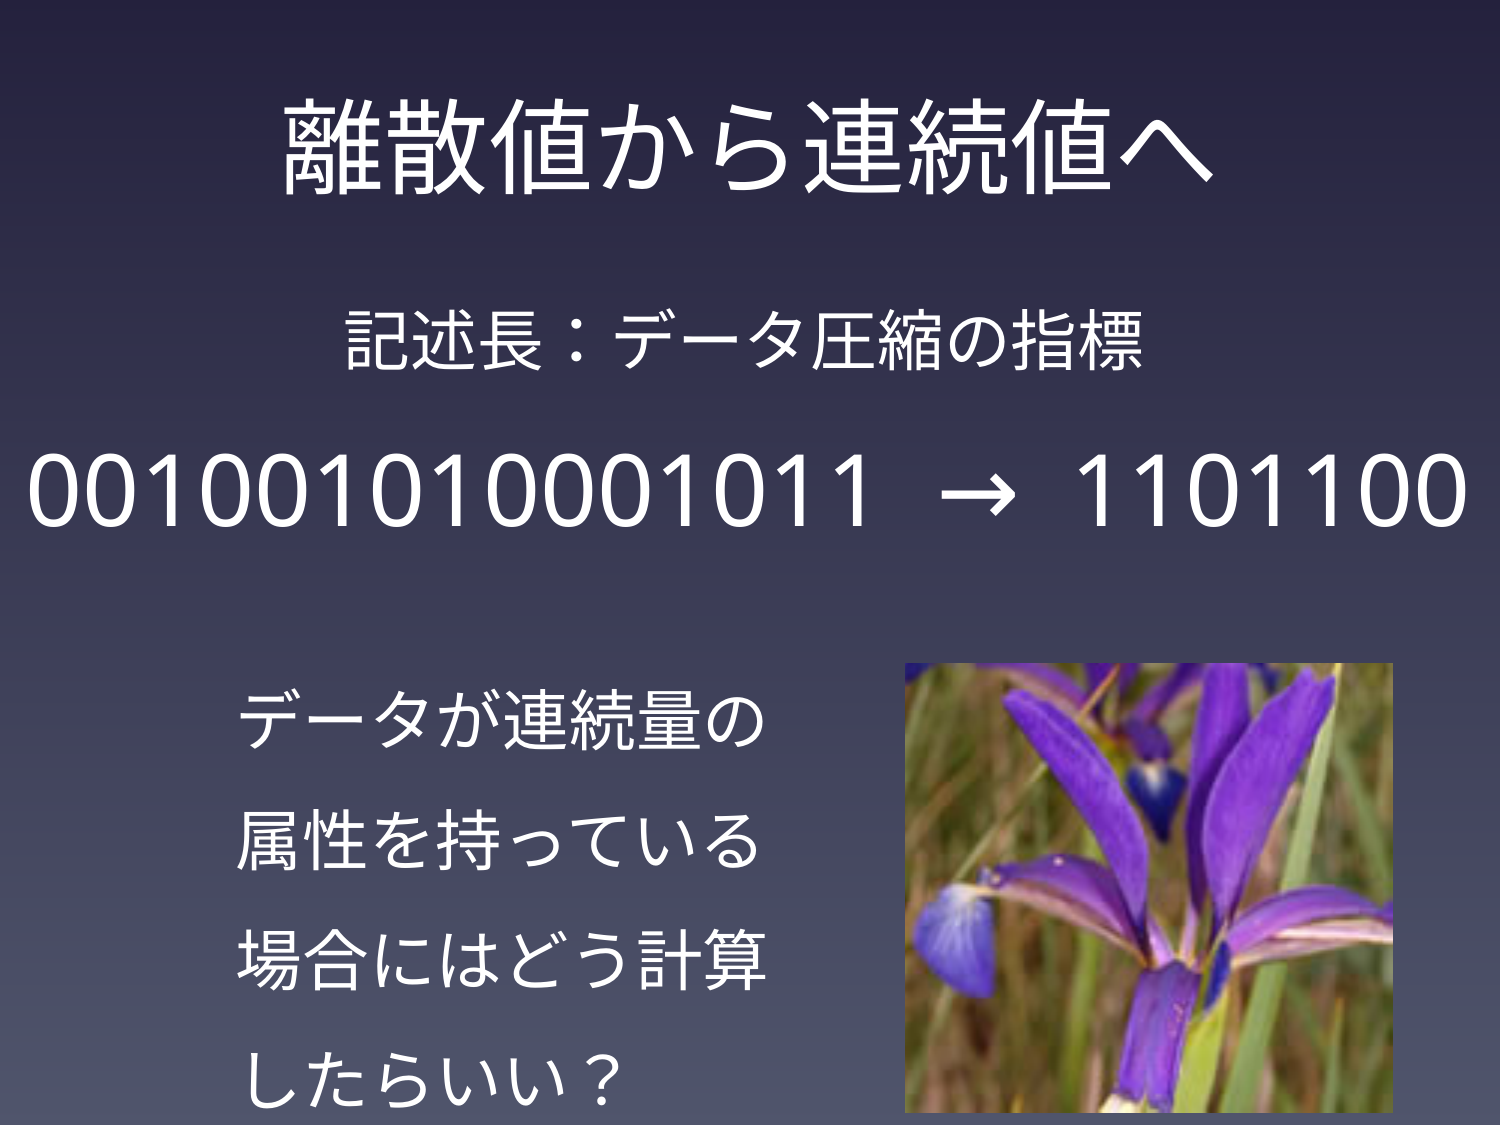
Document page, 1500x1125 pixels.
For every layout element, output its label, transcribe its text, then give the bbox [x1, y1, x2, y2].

title 離散値から連続値へ [75, 75, 1425, 263]
picture [905, 663, 1394, 1113]
text_box 001001010001011 → 1101100 [10, 418, 1488, 554]
text_box データが連続量の属性を持っている場合にはどう計算したらいい？ [221, 631, 801, 1125]
text_box 記述長：データ圧縮の指標 [328, 291, 1160, 386]
